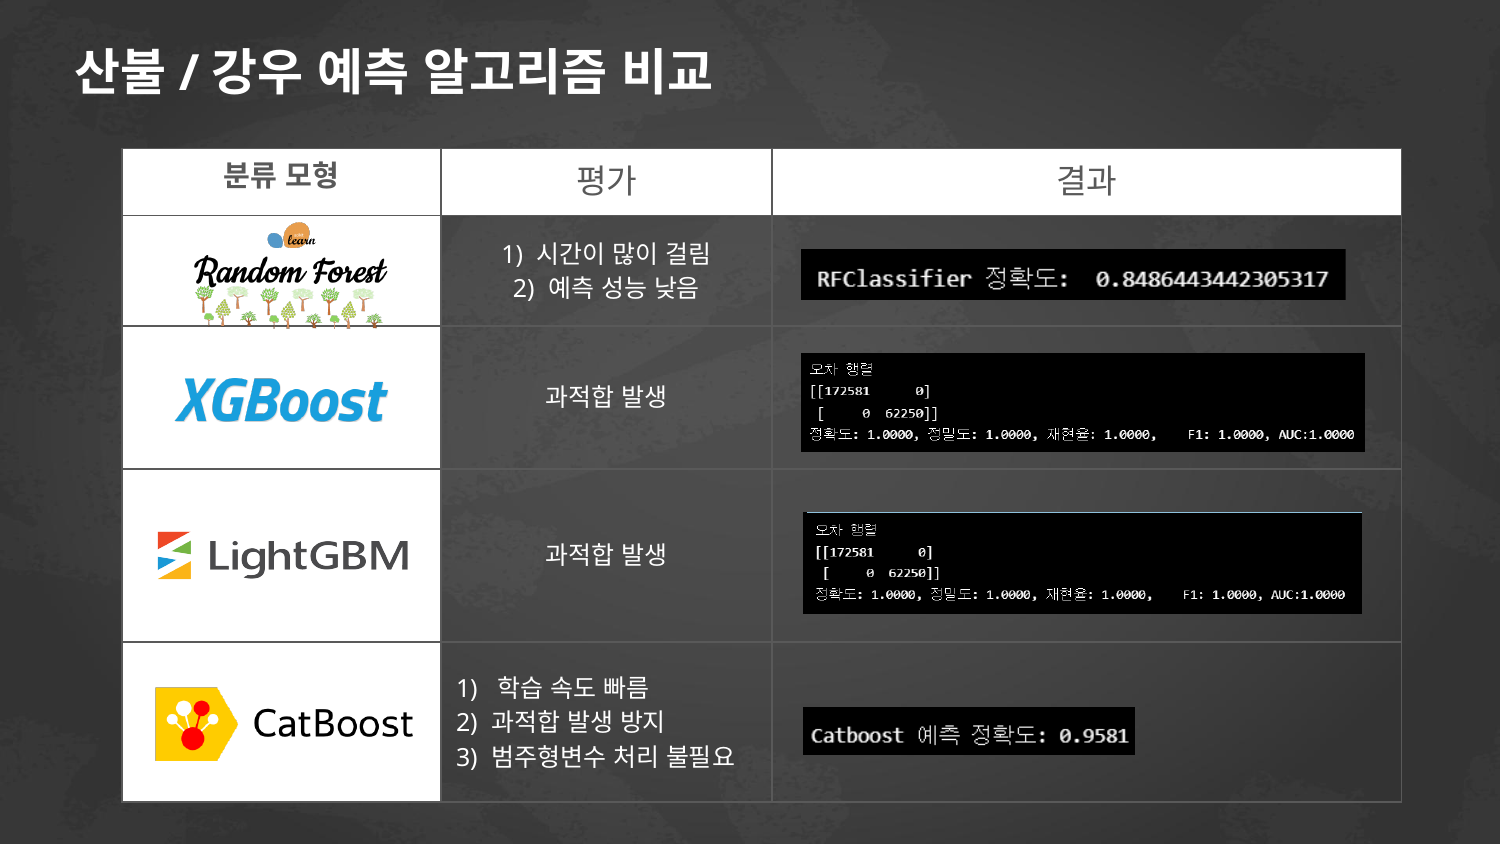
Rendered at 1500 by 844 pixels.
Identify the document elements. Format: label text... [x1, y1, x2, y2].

title 산불/강우 예측 알고리즘 비교 [59, 31, 1327, 110]
picture [0, 0, 1500, 844]
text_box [121, 148, 1402, 806]
